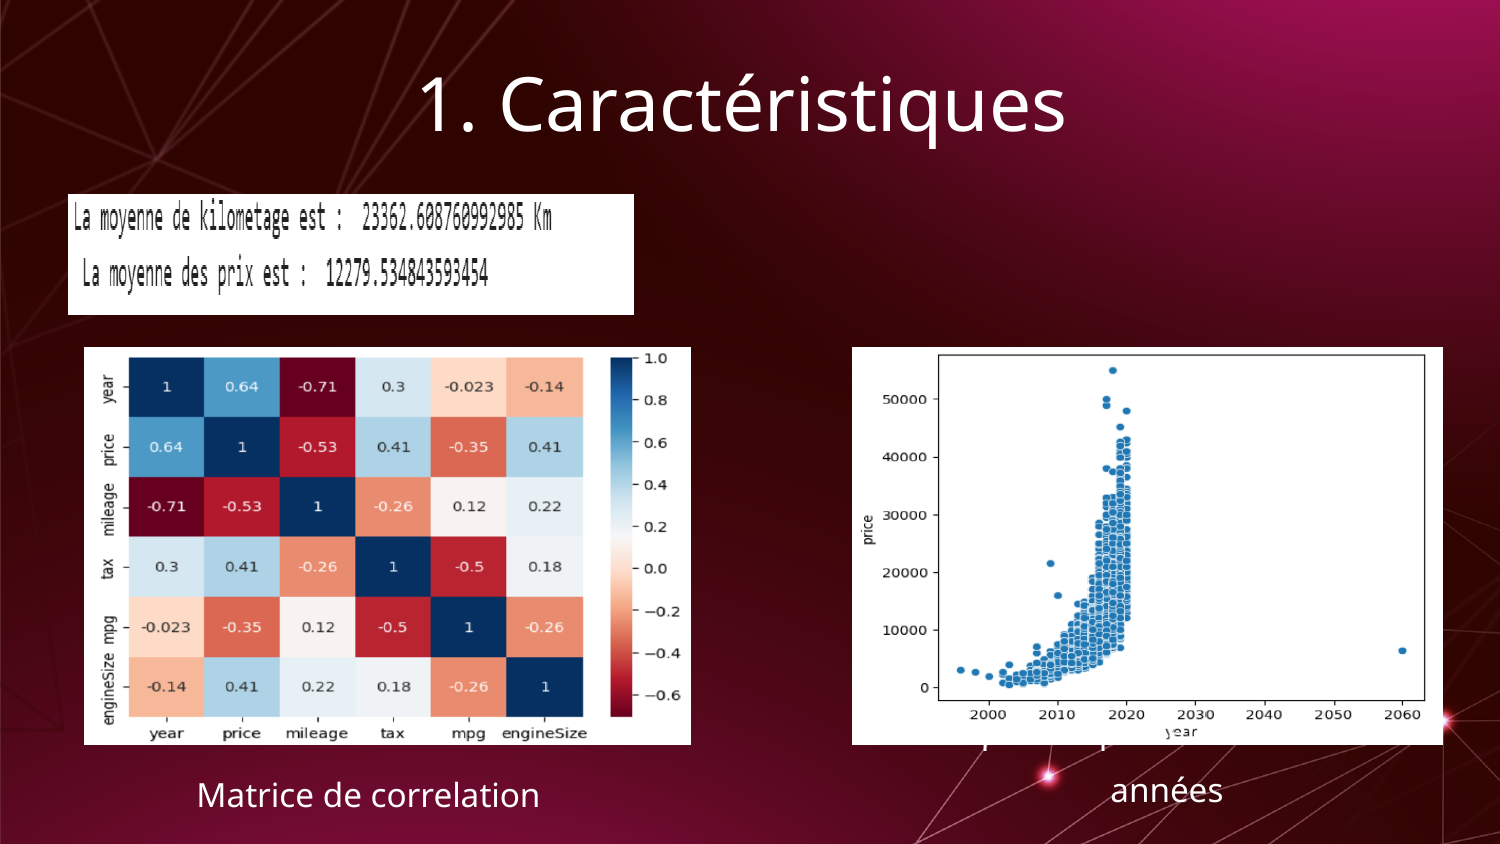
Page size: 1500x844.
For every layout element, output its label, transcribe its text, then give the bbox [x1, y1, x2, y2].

picture [0, 0, 1500, 844]
title 1. Caractéristiques [246, 49, 1257, 162]
title Matrice de correlation [104, 753, 634, 829]
title Graphe du prix en fonction des années [860, 744, 1474, 825]
